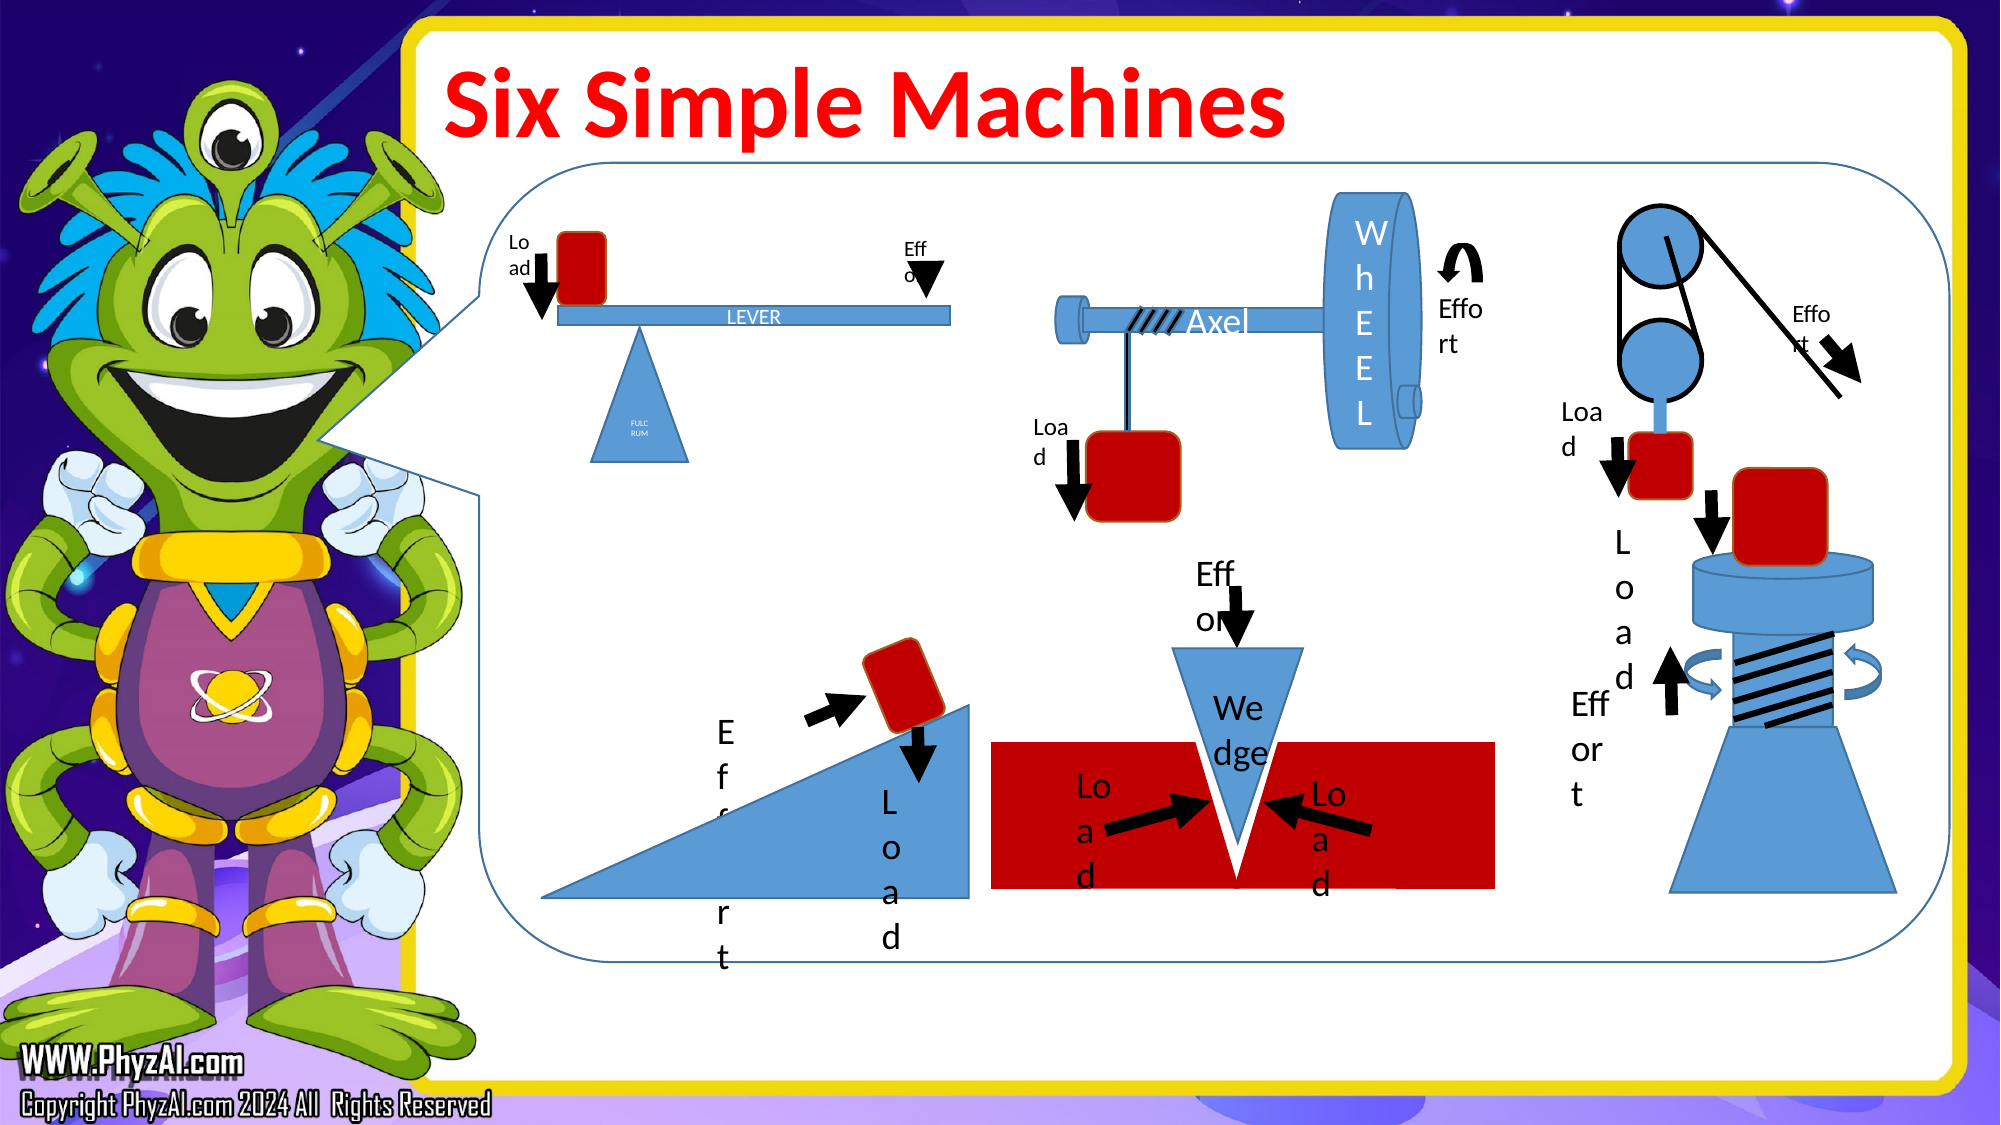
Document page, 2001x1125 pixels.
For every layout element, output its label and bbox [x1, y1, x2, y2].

picture [0, 0, 2000, 1125]
text_box [992, 540, 1495, 888]
text_box [1555, 467, 1897, 893]
text_box [805, 695, 867, 722]
text_box [493, 151, 1862, 522]
